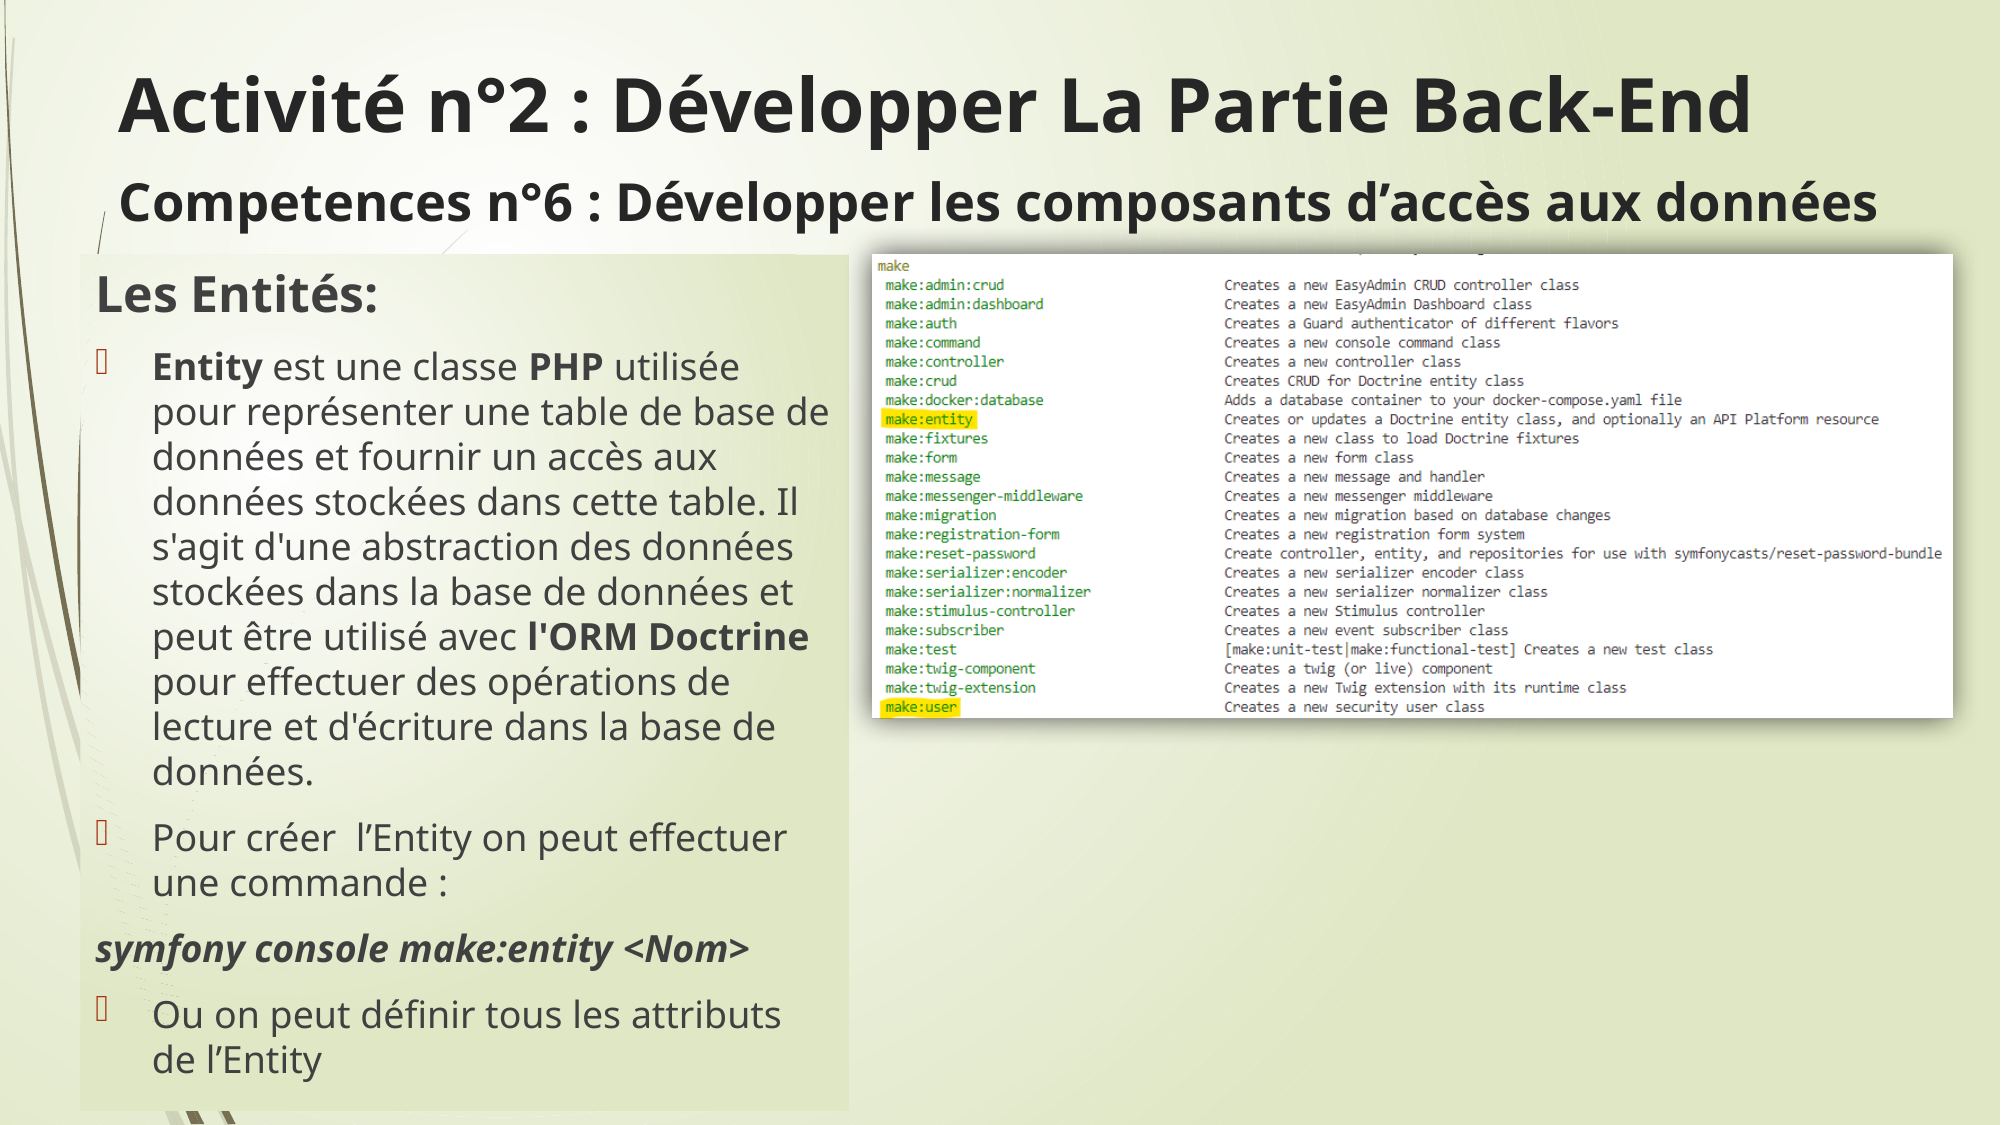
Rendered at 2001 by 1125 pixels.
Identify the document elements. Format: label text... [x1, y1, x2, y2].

list Les Entités: Entity est une classe PHP utilisée pour représenter une table de base de données et fournir un accès aux données stockées dans cette table. Il s'agit d'une abstraction des données stockées dans la base de données et peut être utilisé avec l'ORM Doctrine pour effectuer des opérations de lecture et d'écriture dans la base de données. Pour créer l’Entity on peut effectuer une commande : symfony console make:entity <Nom> Ou on peut définir tous les attributs de l’Entity [80, 254, 849, 1111]
text_box Competences n°6 : Développer les composants d’accès aux données [103, 161, 1896, 255]
picture [872, 254, 1953, 721]
title Activité n°2 : Développer La Partie Back-End [103, 49, 1896, 161]
